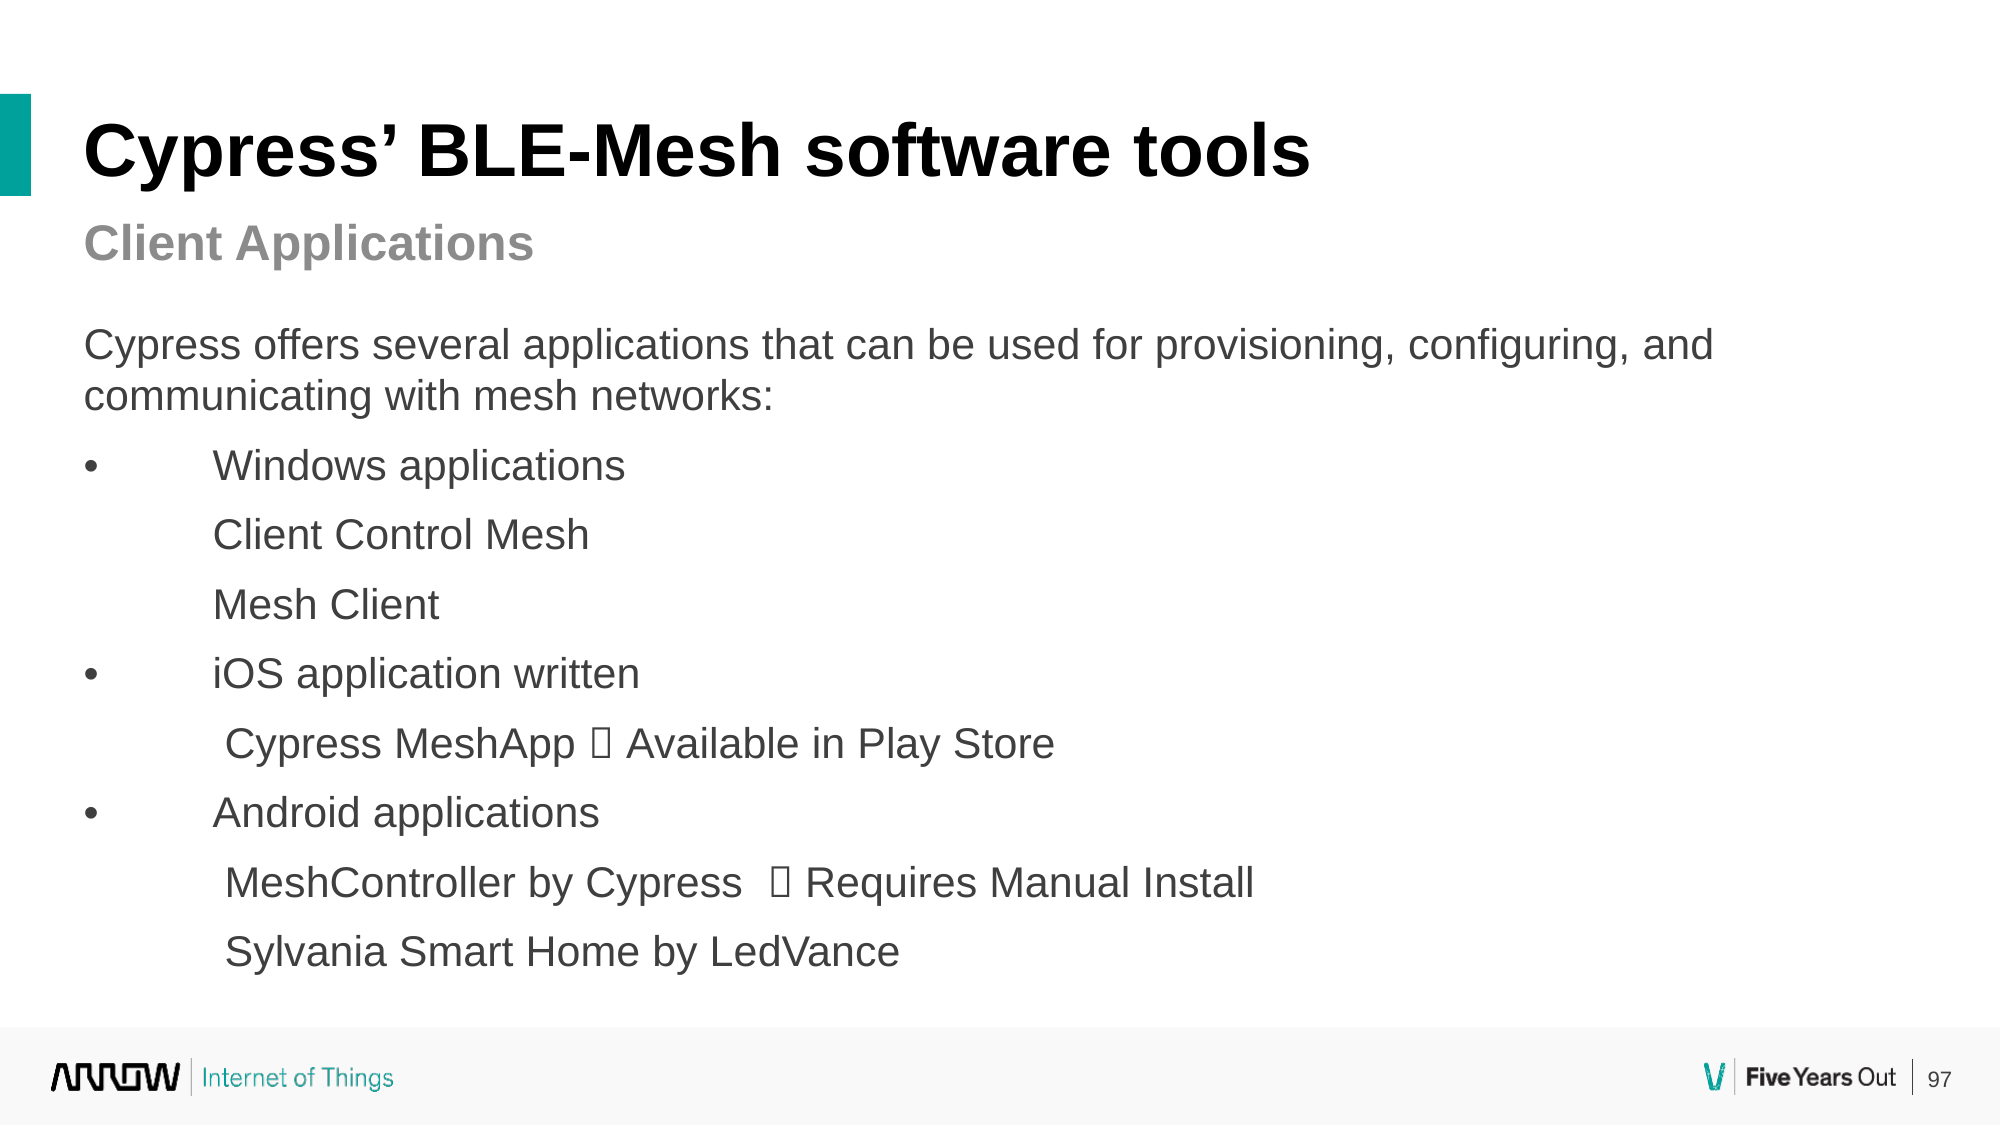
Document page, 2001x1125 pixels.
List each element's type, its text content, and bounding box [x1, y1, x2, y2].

list Cypress’ BLE-Mesh software tools [68, 104, 1932, 196]
list Client Applications [68, 209, 1932, 278]
picture [51, 1058, 393, 1096]
picture [1704, 1058, 1896, 1095]
list Cypress offers several applications that can be used for provisioning, configuring, and communicating with mesh networks: • Windows applications Client Control Mesh Mesh Client • iOS application written Cypress MeshApp  Available in Play Store • Android applications MeshController by Cypress  Requires Manual Install Sylvania Smart Home by LedVance [68, 308, 1932, 989]
